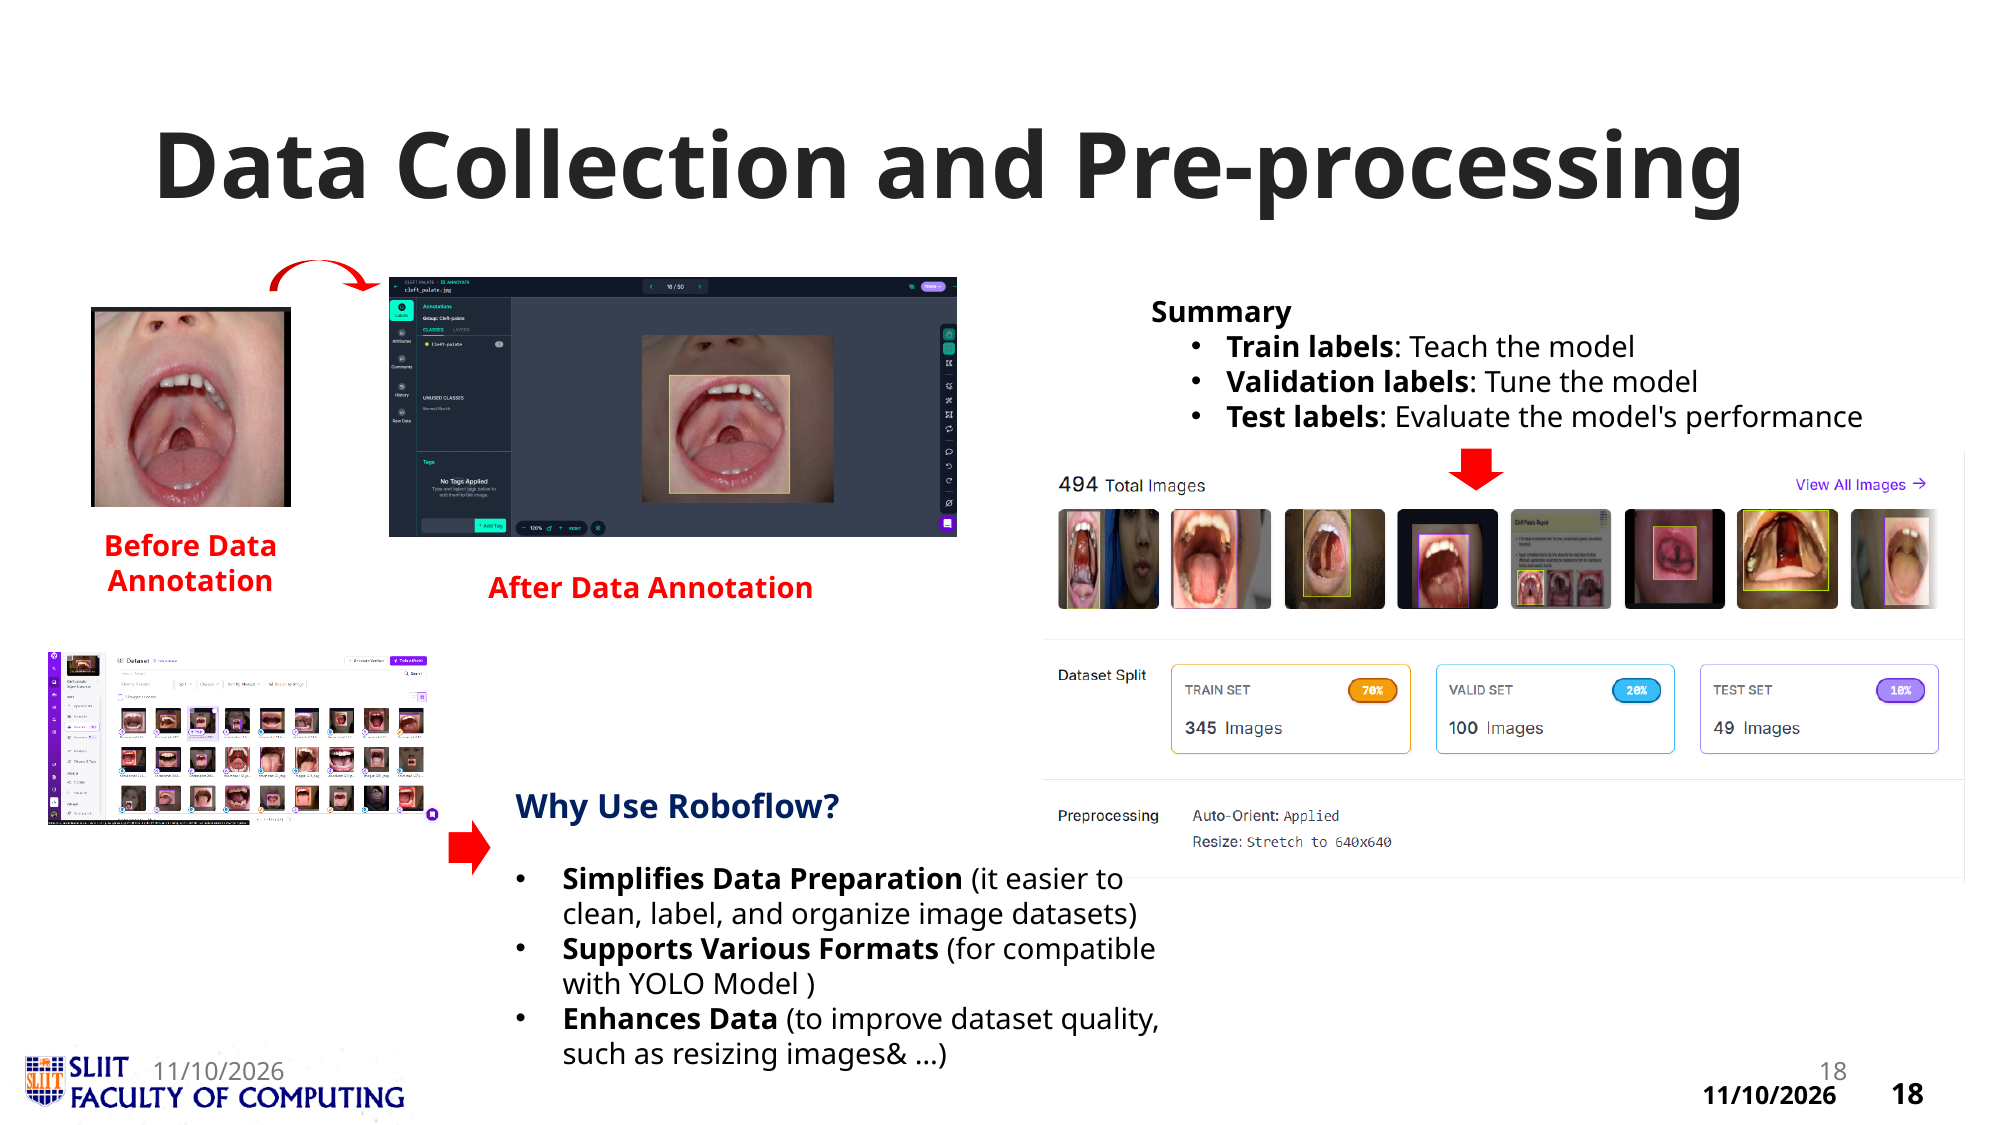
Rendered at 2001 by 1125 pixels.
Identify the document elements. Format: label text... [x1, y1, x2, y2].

title Data Collection and Pre-processing [137, 59, 1863, 278]
picture [388, 276, 958, 537]
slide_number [137, 1042, 500, 1103]
text_box Before Data Annotation [69, 519, 313, 605]
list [90, 307, 291, 507]
text_box [267, 258, 382, 293]
picture [1043, 450, 1986, 883]
picture [0, 1045, 413, 1125]
picture [47, 652, 440, 826]
slide_number 18 [1412, 1042, 1863, 1103]
text_box [444, 805, 496, 890]
text_box Why Use Roboflow? Simplifies Data Preparation (it easier to clean, label, and organize image datasets) Supports Various Formats (for compatible with YOLO Model ) Enhances Data (to improve dataset quality, such as resizing images& …) [500, 778, 1213, 1113]
text_box Summary Train labels: Teach the model Validation labels: Tune the model Test labels: Evaluate the model's performance [1136, 285, 1892, 441]
text_box [1456, 444, 1496, 450]
text_box After Data Annotation [426, 562, 877, 613]
